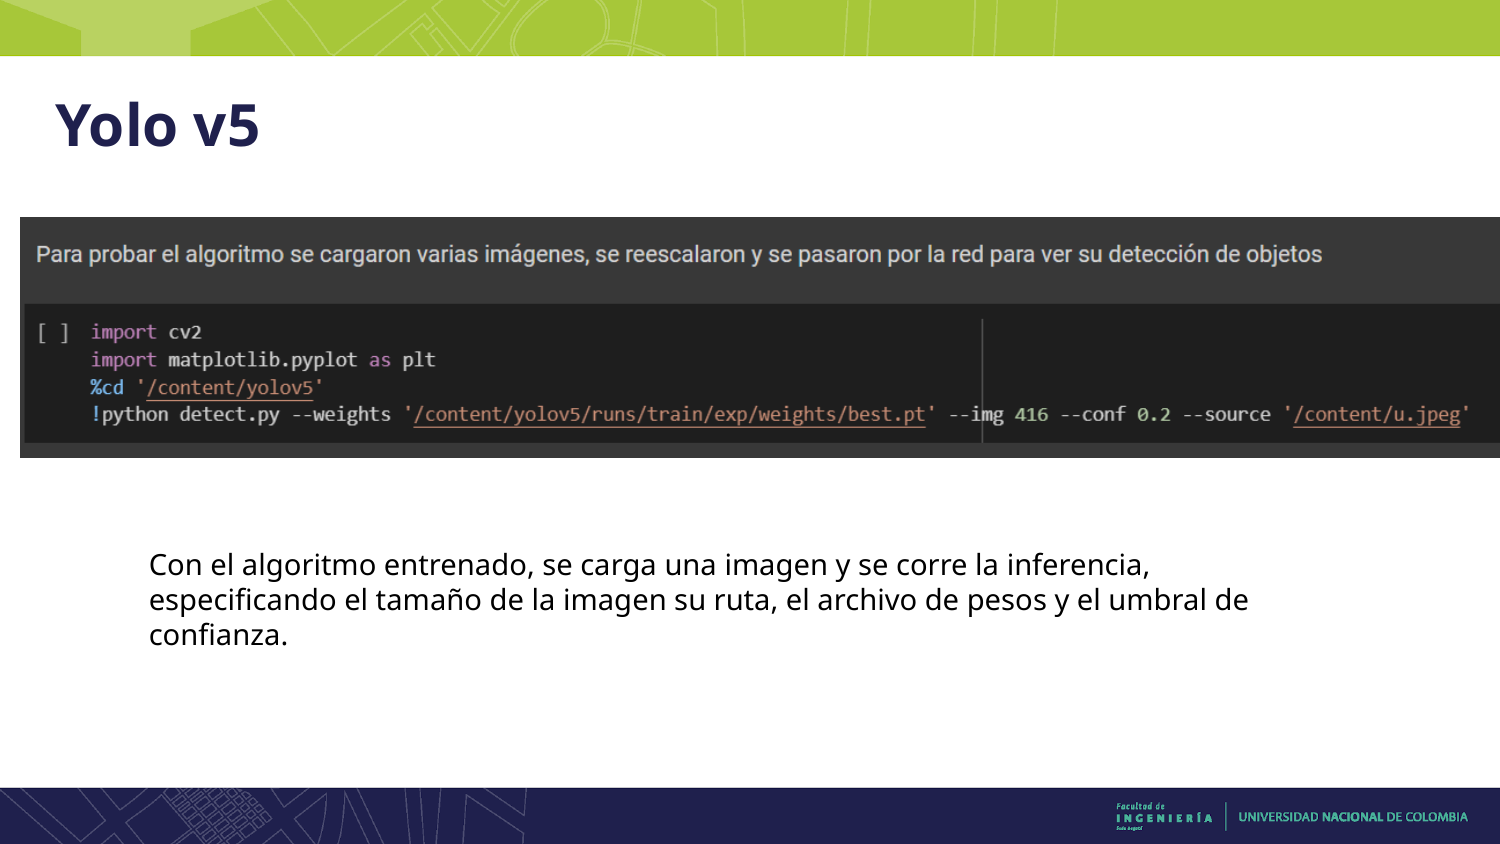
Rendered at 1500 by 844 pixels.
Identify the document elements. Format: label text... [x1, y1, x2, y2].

picture [0, 0, 1500, 844]
title Yolo v5 [40, 72, 1470, 167]
text_box Con el algoritmo entrenado, se carga una imagen y se corre la inferencia, especificando el tamaño de la imagen su ruta, el archivo de pesos y el umbral de confianza. [133, 531, 1336, 593]
